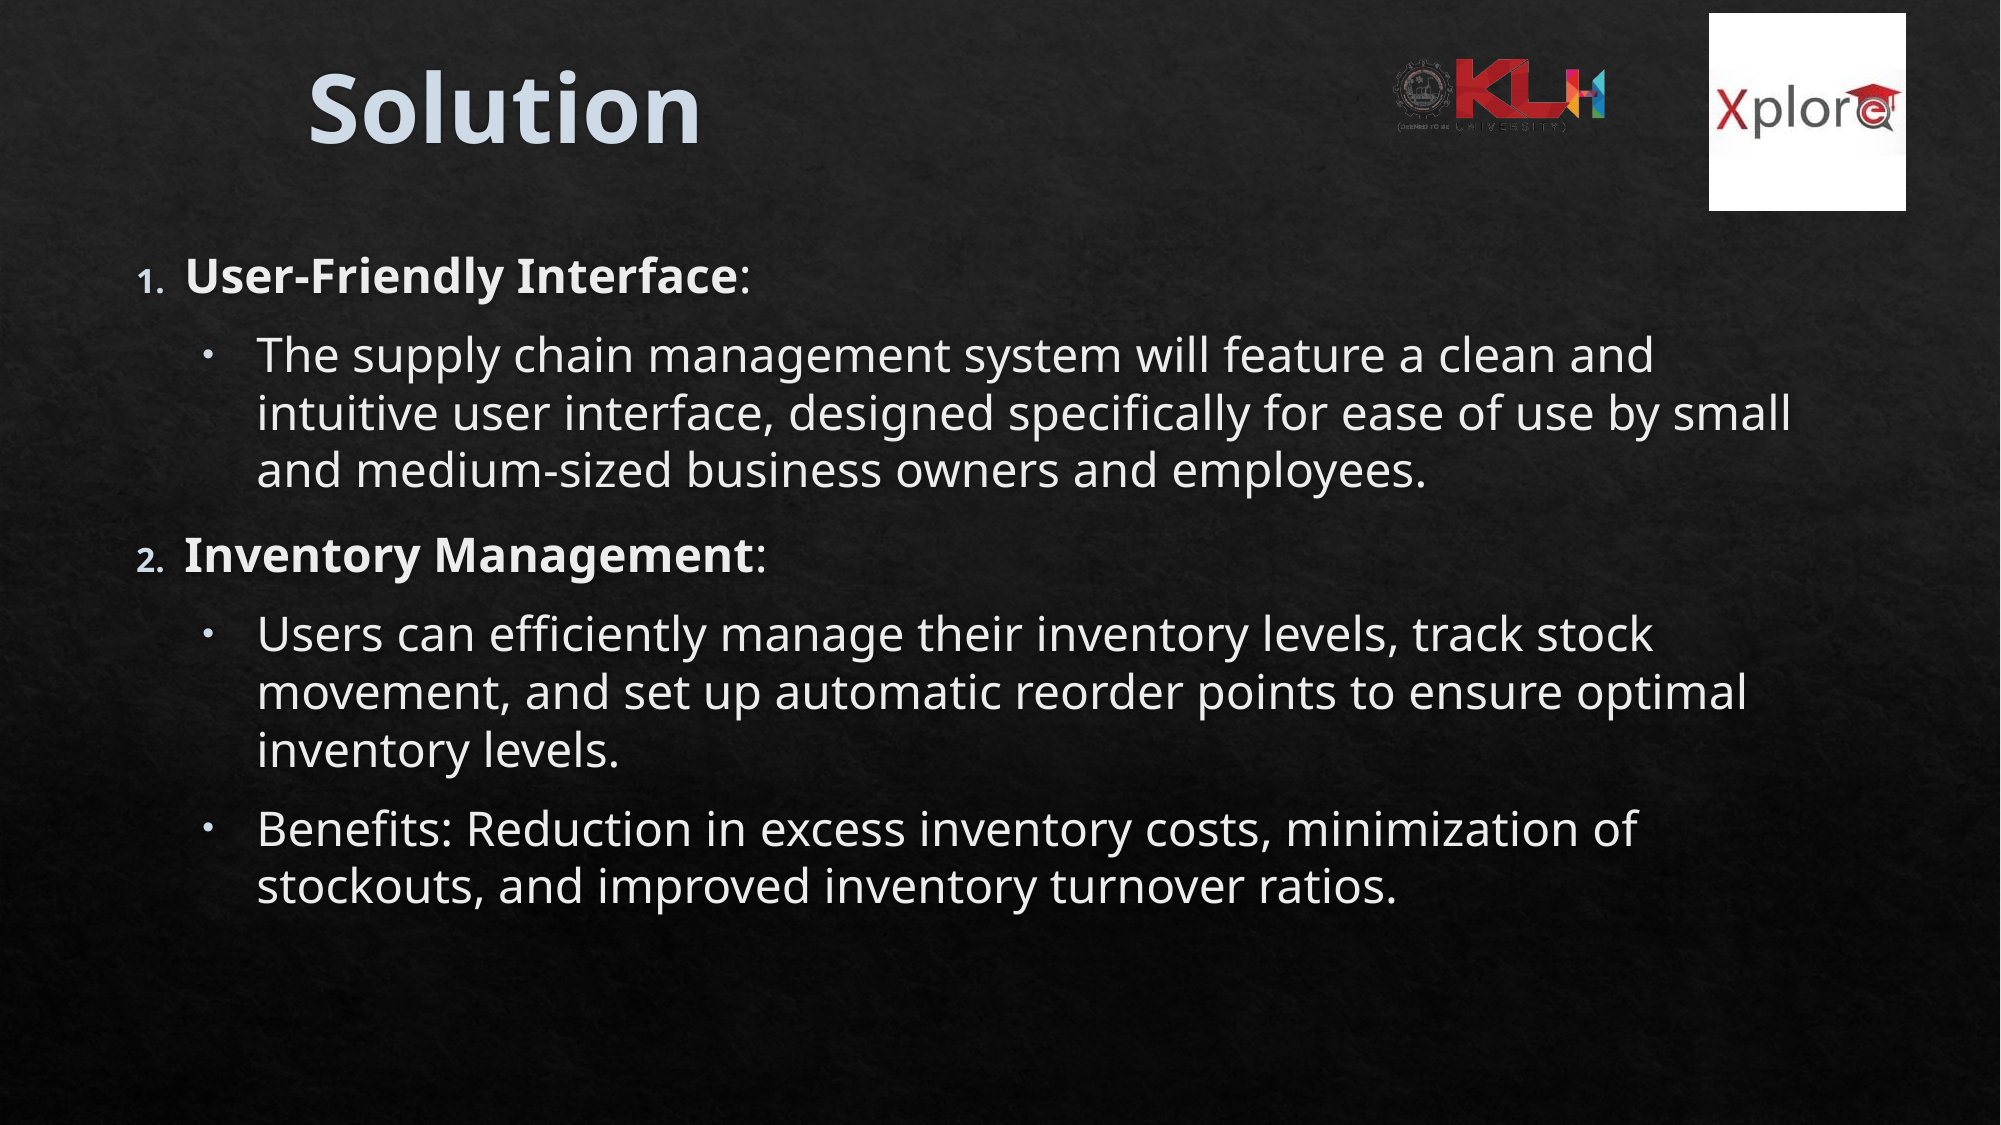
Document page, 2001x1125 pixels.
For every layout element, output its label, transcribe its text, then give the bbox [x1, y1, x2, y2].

picture [1708, 13, 1906, 211]
list User-Friendly Interface: The supply chain management system will feature a clean and intuitive user interface, designed specifically for ease of use by small and medium-sized business owners and employees. Inventory Management: Users can efficiently manage their inventory levels, track stock movement, and set up automatic reorder points to ensure optimal inventory levels. Benefits: Reduction in excess inventory costs, minimization of stockouts, and improved inventory turnover ratios. [115, 232, 1849, 924]
title Solution [12, 23, 1000, 202]
picture [1324, 0, 1673, 335]
